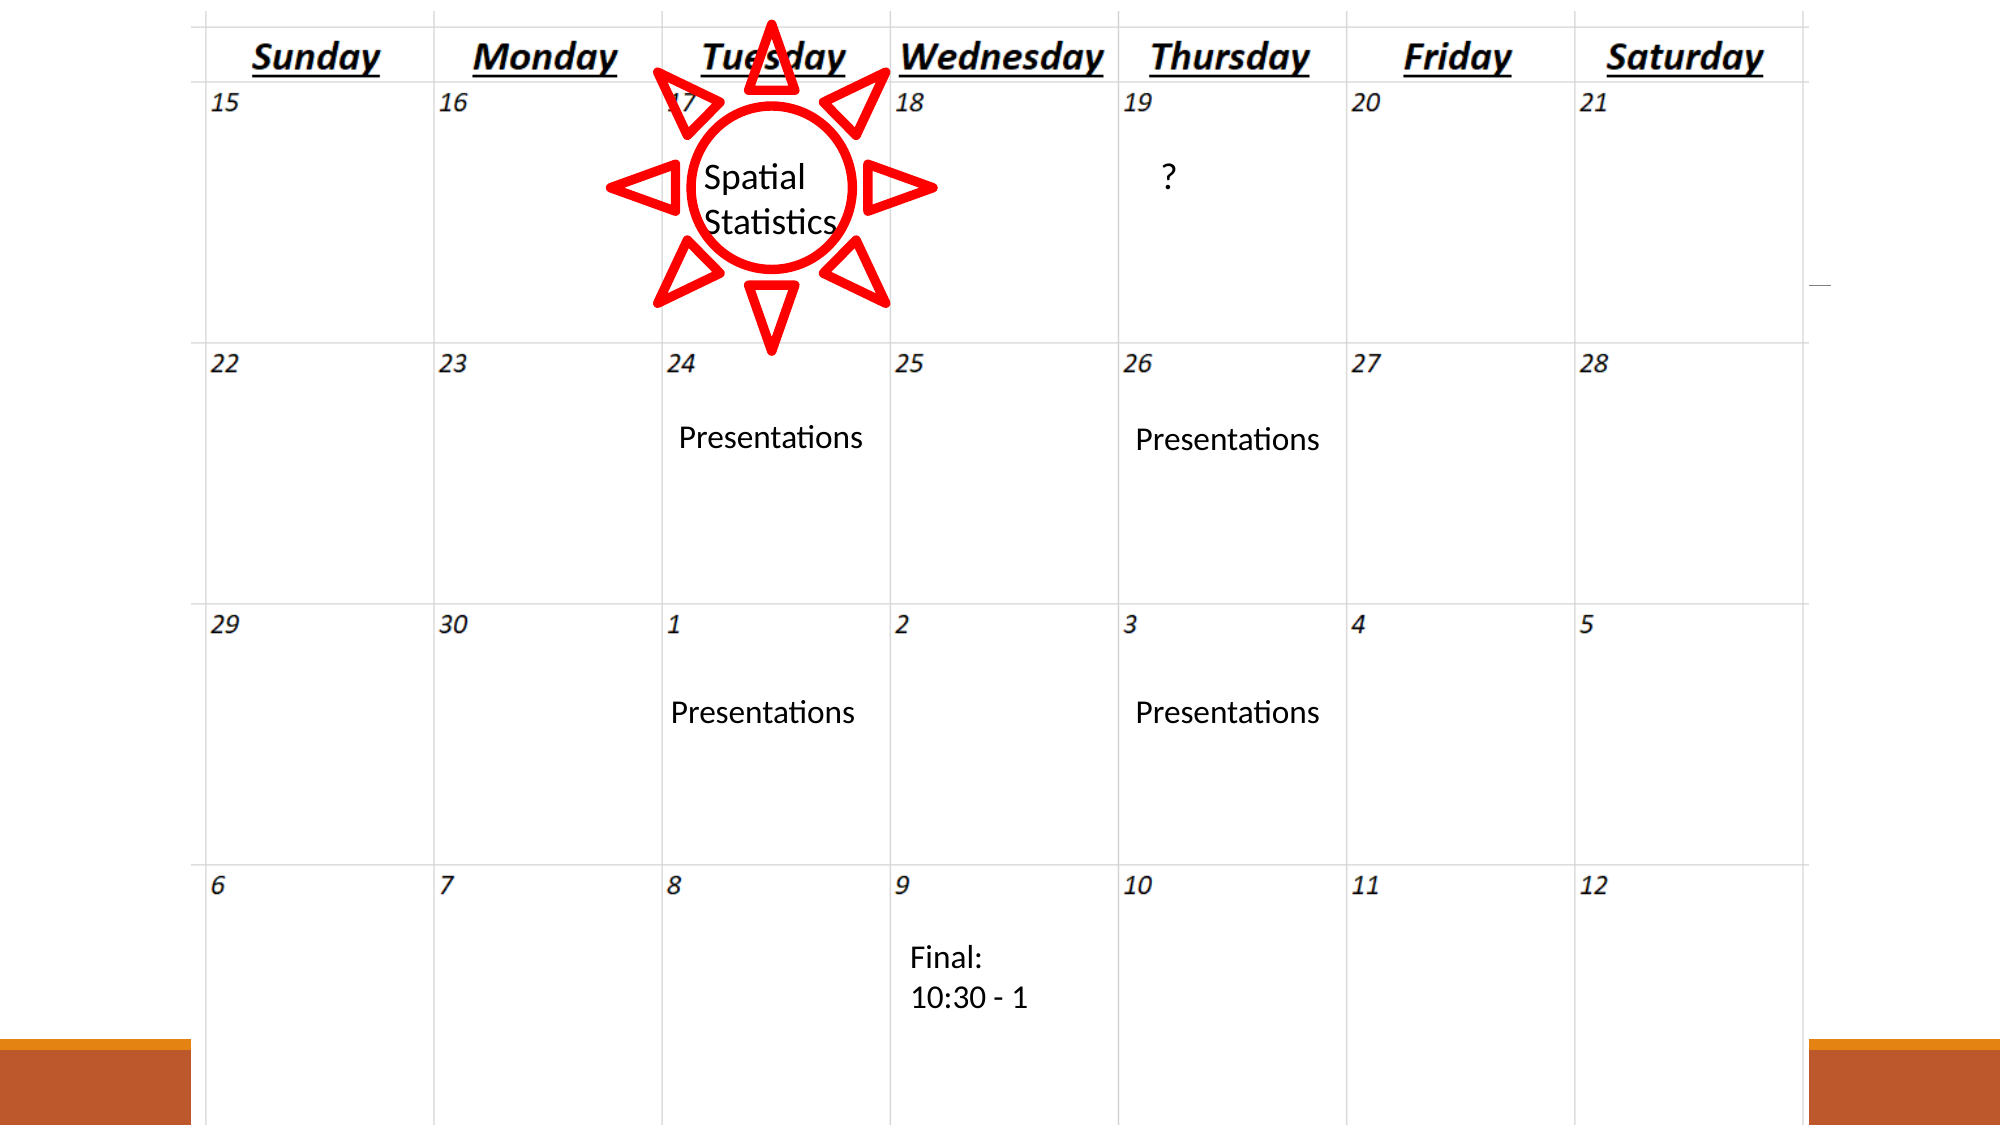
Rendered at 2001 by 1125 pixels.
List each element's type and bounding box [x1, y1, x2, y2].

picture [190, 10, 1810, 1125]
